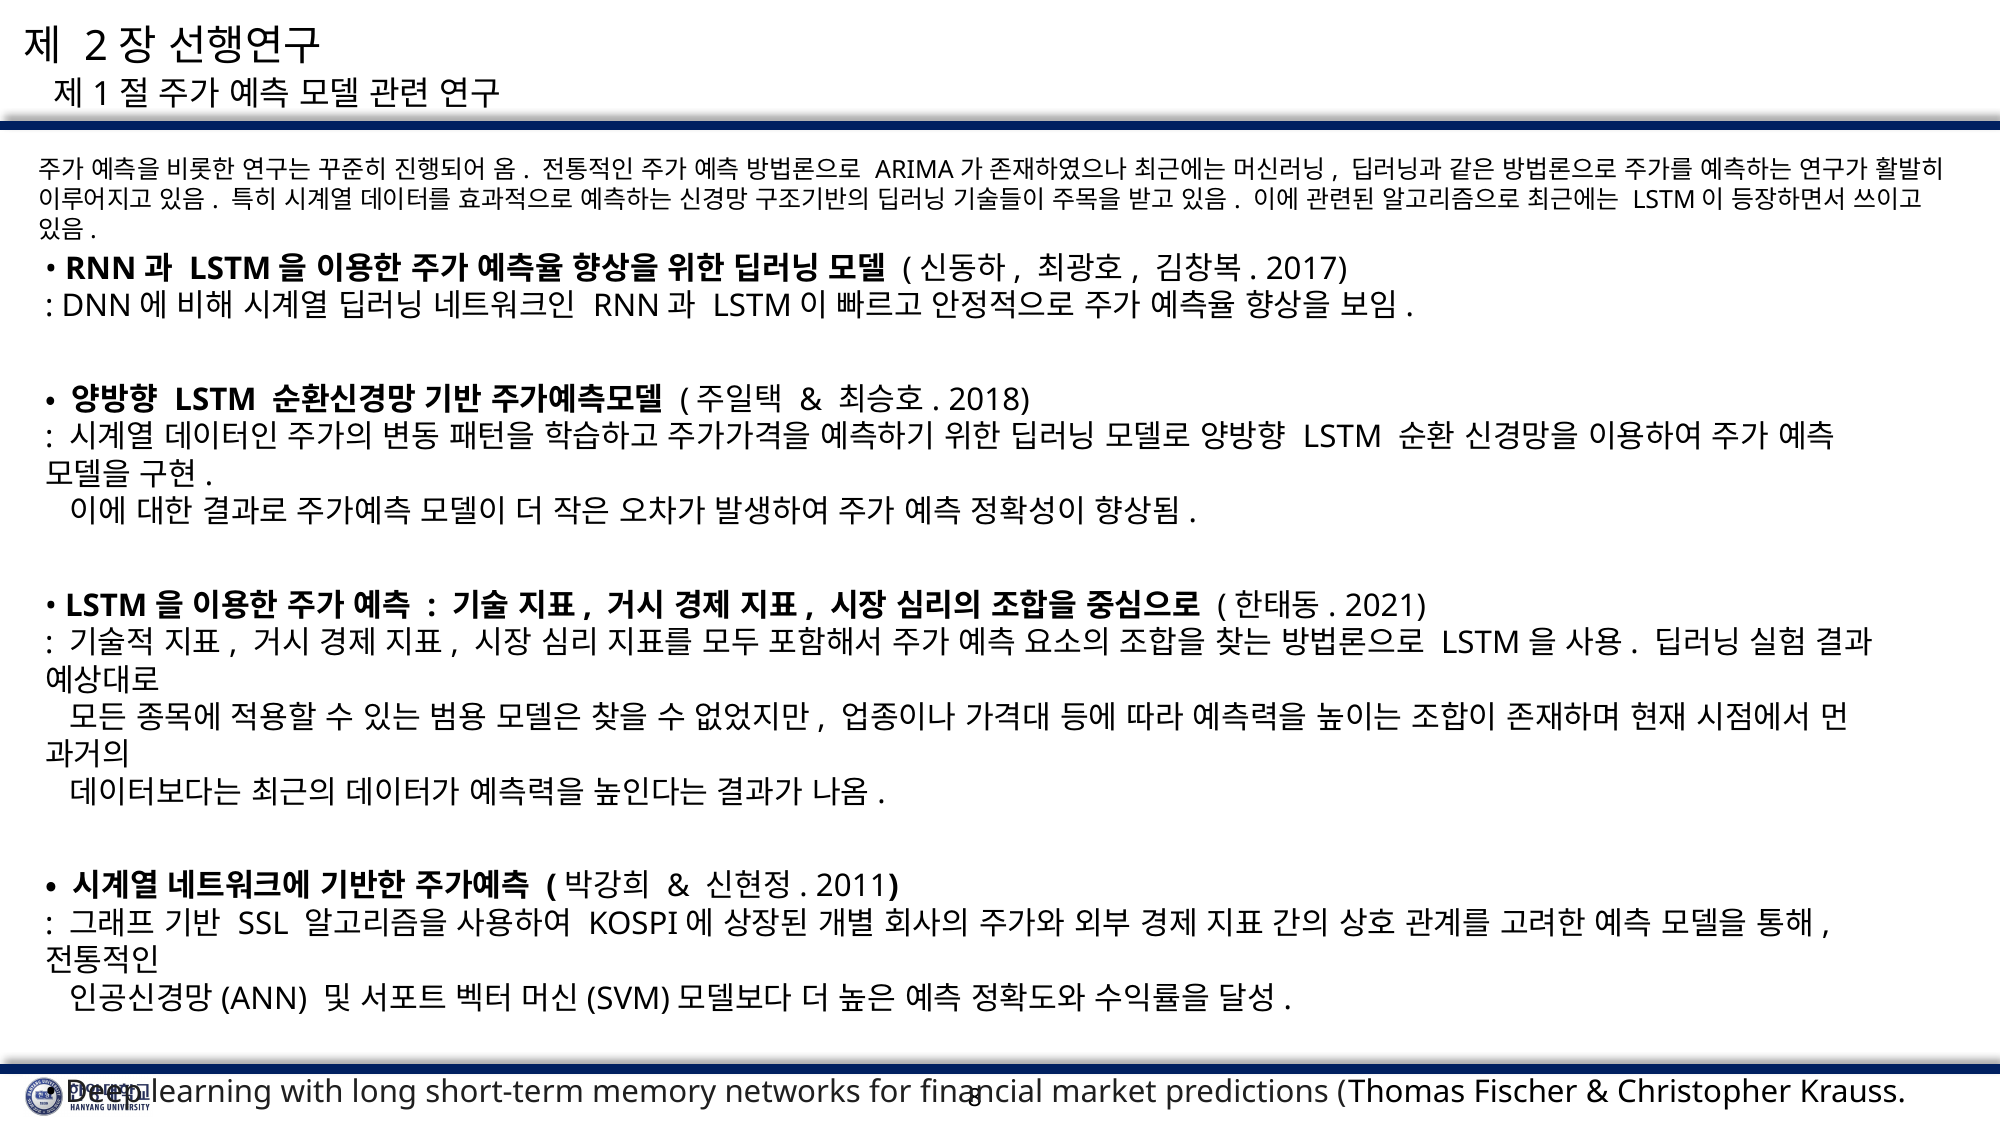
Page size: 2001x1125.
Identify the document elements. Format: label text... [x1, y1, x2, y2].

text_box 주가 예측을 비롯한 연구는 꾸준히 진행되어 옴. 전통적인 주가 예측 방법론으로 ARIMA가 존재하였으나 최근에는 머신러닝, 딥러닝과 같은 방법론으로 주가를 예측하는 연구가 활발히 이루어지고 있음. 특히 시계열 데이터를 효과적으로 예측하는 신경망 구조기반의 딥러닝 기술들이 주목을 받고 있음. 이에 관련된 알고리즘으로 최근에는 LSTM이 등장하면서 쓰이고 있음. [23, 146, 1982, 251]
text_box 제 2장 선행연구 제1절 주가 예측 모델 관련 연구 [9, 10, 744, 110]
picture [23, 1075, 153, 1118]
text_box • RNN과 LSTM을 이용한 주가 예측율 향상을 위한 딥러닝 모델 (신동하, 최광호, 김창복. 2017) : DNN에 비해 시계열 딥러닝 네트워크인 RNN과 LSTM이 빠르고 안정적으로 주가 예측율 향상을 보임. • 양방향 LSTM 순환신경망 기반 주가예측모델 (주일택 & 최승호. 2018) : 시계열 데이터인 주가의 변동 패턴을 학습하고 주가가격을 예측하기 위한 딥러닝 모델로 양방향 LSTM 순환 신경망을 이용하여 주가 예측 모델을 구현. 이에 대한 결과로 주가예측 모델이 더 작은 오차가 발생하여 주가 예측 정확성이 향상됨. • LSTM을 이용한 주가 예측 : 기술 지표, 거시 경제 지표, 시장 심리의 조합을 중심으로 (한태동. 2021) : 기술적 지표, 거시 경제 지표, 시장 심리 지표를 모두 포함해서 주가 예측 요소의 조합을 찾는 방법론으로 LSTM을 사용. 딥러닝 실험 결과 예상대로 모든 종목에 적용할 수 있는 범용 모델은 찾을 수 없었지만, 업종이나 가격대 등에 따라 예측력을 높이는 조합이 존재하며 현재 시점에서 먼 과거의 데이터보다는 최근의 데이터가 예측력을 높인다는 결과가 나옴. • 시계열 네트워크에 기반한 주가예측 (박강희 & 신현정. 2011) : 그래프 기반 SSL 알고리즘을 사용하여 KOSPI에 상장된 개별 회사의 주가와 외부 경제 지표 간의 상호 관계를 고려한 예측 모델을 통해, 전통적인 인공신경망(ANN) 및 서포트 벡터 머신(SVM)모델보다 더 높은 예측 정확도와 수익률을 달성. • Deep learning with long short-term memory networks for financial market predictions (Thomas Fischer & Christopher Krauss. 2018) : LSTM 네트워크를 사용하여 S&P 500 주식의 방향성 움직임을 예측. LSTM 모델이 랜덤 포레스트, DNN, 로지스틱 회귀와 비교하여 더 높은 예측 정확도와 수익률을 보였음. [30, 1069, 1923, 1125]
text_box • RNN과 LSTM을 이용한 주가 예측율 향상을 위한 딥러닝 모델 (신동하, 최광호, 김창복. 2017) : DNN에 비해 시계열 딥러닝 네트워크인 RNN과 LSTM이 빠르고 안정적으로 주가 예측율 향상을 보임. • 양방향 LSTM 순환신경망 기반 주가예측모델 (주일택 & 최승호. 2018) : 시계열 데이터인 주가의 변동 패턴을 학습하고 주가가격을 예측하기 위한 딥러닝 모델로 양방향 LSTM 순환 신경망을 이용하여 주가 예측 모델을 구현. 이에 대한 결과로 주가예측 모델이 더 작은 오차가 발생하여 주가 예측 정확성이 향상됨. • LSTM을 이용한 주가 예측 : 기술 지표, 거시 경제 지표, 시장 심리의 조합을 중심으로 (한태동. 2021) : 기술적 지표, 거시 경제 지표, 시장 심리 지표를 모두 포함해서 주가 예측 요소의 조합을 찾는 방법론으로 LSTM을 사용. 딥러닝 실험 결과 예상대로 모든 종목에 적용할 수 있는 범용 모델은 찾을 수 없었지만, 업종이나 가격대 등에 따라 예측력을 높이는 조합이 존재하며 현재 시점에서 먼 과거의 데이터보다는 최근의 데이터가 예측력을 높인다는 결과가 나옴. • 시계열 네트워크에 기반한 주가예측 (박강희 & 신현정. 2011) : 그래프 기반 SSL 알고리즘을 사용하여 KOSPI에 상장된 개별 회사의 주가와 외부 경제 지표 간의 상호 관계를 고려한 예측 모델을 통해, 전통적인 인공신경망(ANN) 및 서포트 벡터 머신(SVM)모델보다 더 높은 예측 정확도와 수익률을 달성. • Deep learning with long short-term memory networks for financial market predictions (Thomas Fischer & Christopher Krauss. 2018) : LSTM 네트워크를 사용하여 S&P 500 주식의 방향성 움직임을 예측. LSTM 모델이 랜덤 포레스트, DNN, 로지스틱 회귀와 비교하여 더 높은 예측 정확도와 수익률을 보였음. [30, 221, 1923, 1068]
